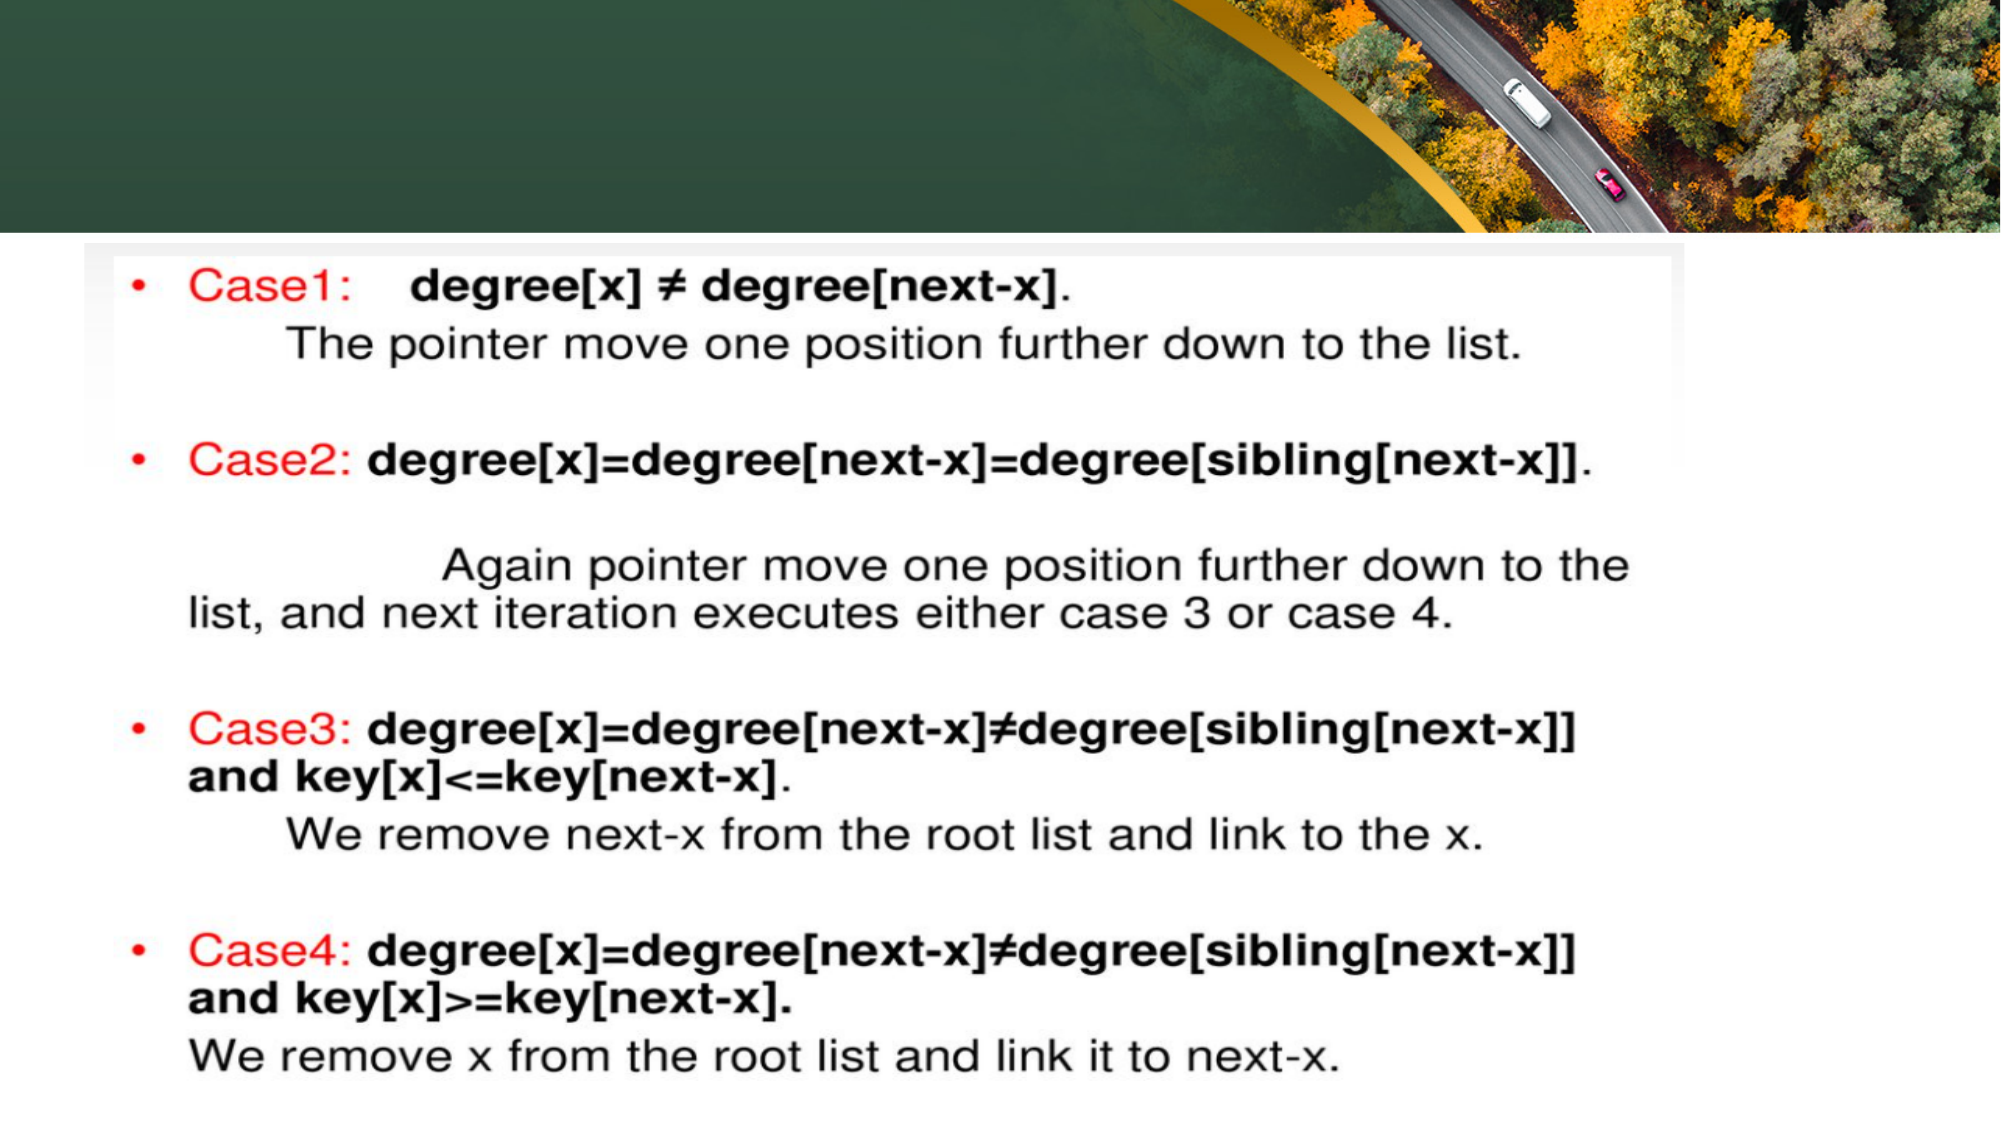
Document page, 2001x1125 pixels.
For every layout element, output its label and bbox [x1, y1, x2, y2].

picture [0, 0, 2001, 1125]
list [84, 243, 1685, 1091]
